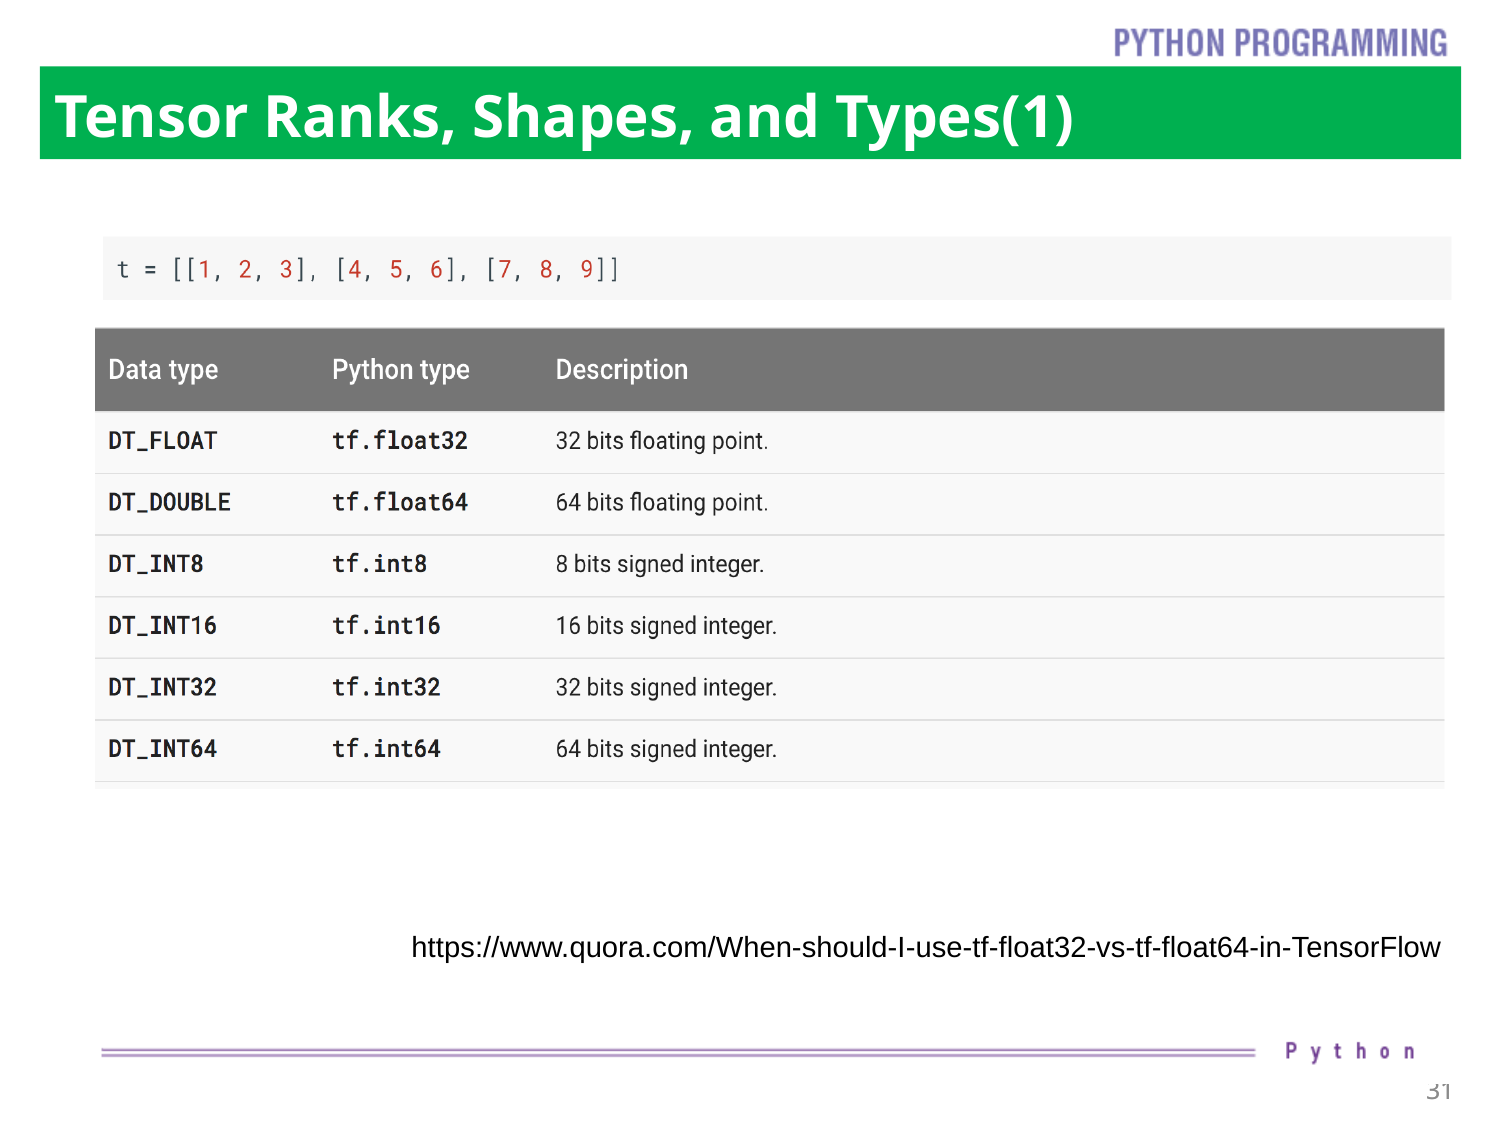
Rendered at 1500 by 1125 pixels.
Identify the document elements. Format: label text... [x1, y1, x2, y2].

picture [82, 232, 1461, 789]
slide_number 31 [1119, 1071, 1470, 1112]
title Tensor Ranks, Shapes, and Types(1) [39, 76, 1444, 152]
picture [1106, 13, 1462, 66]
text_box https://www.quora.com/When-should-I-use-tf-float32-vs-tf-float64-in-TensorFlow [405, 876, 1470, 1016]
picture [18, 1020, 1483, 1084]
